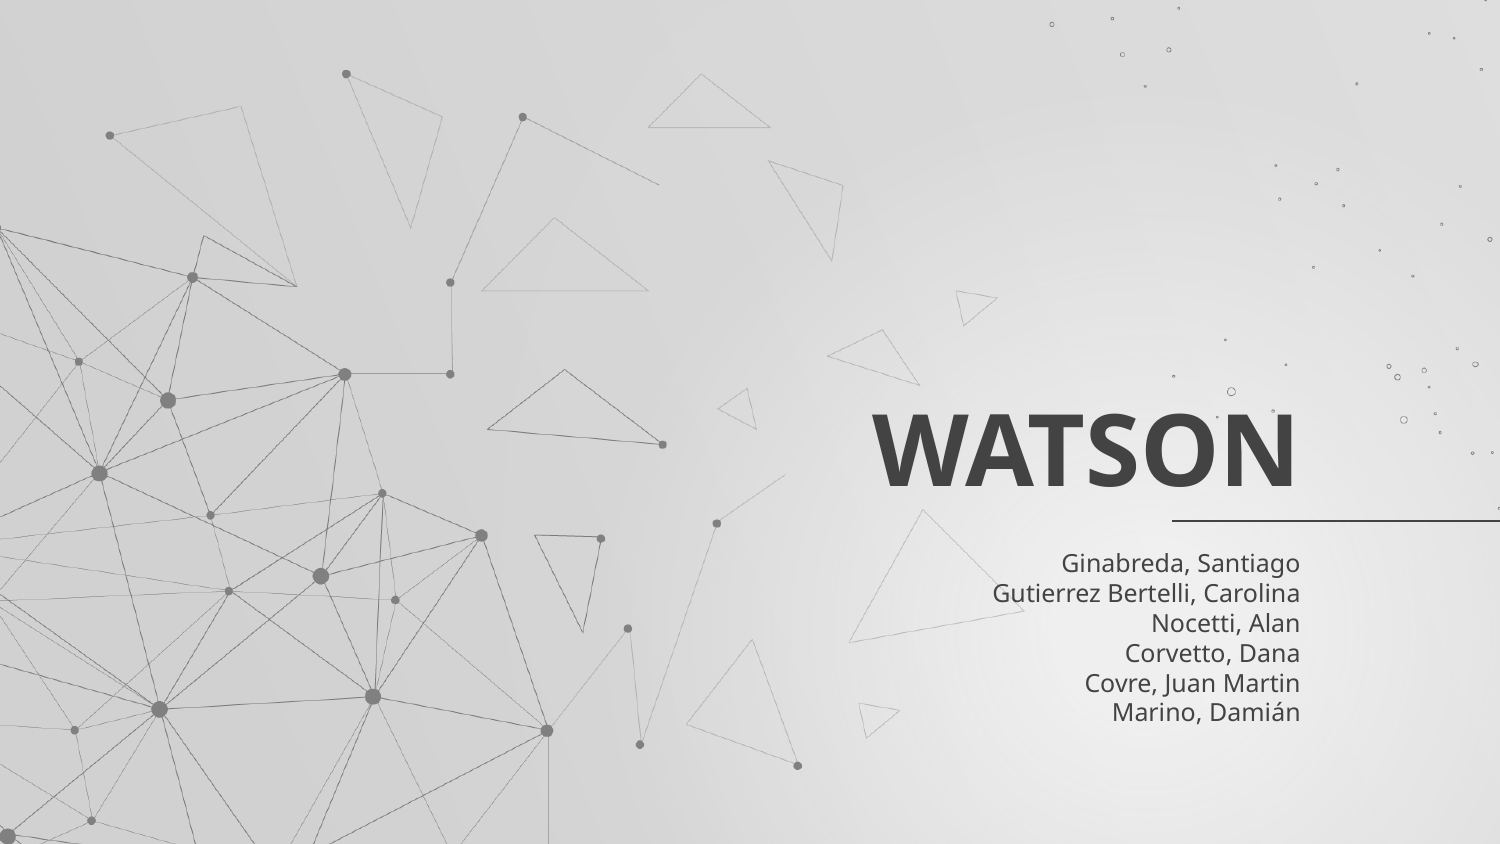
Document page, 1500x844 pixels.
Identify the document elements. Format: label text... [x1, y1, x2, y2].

title WATSON [186, 228, 1317, 521]
subtitle Ginabreda, Santiago Gutierrez Bertelli, Carolina Nocetti, Alan Corvetto, Dana Covre, Juan Martin Marino, Damián [602, 624, 1316, 742]
picture [0, 0, 1500, 844]
